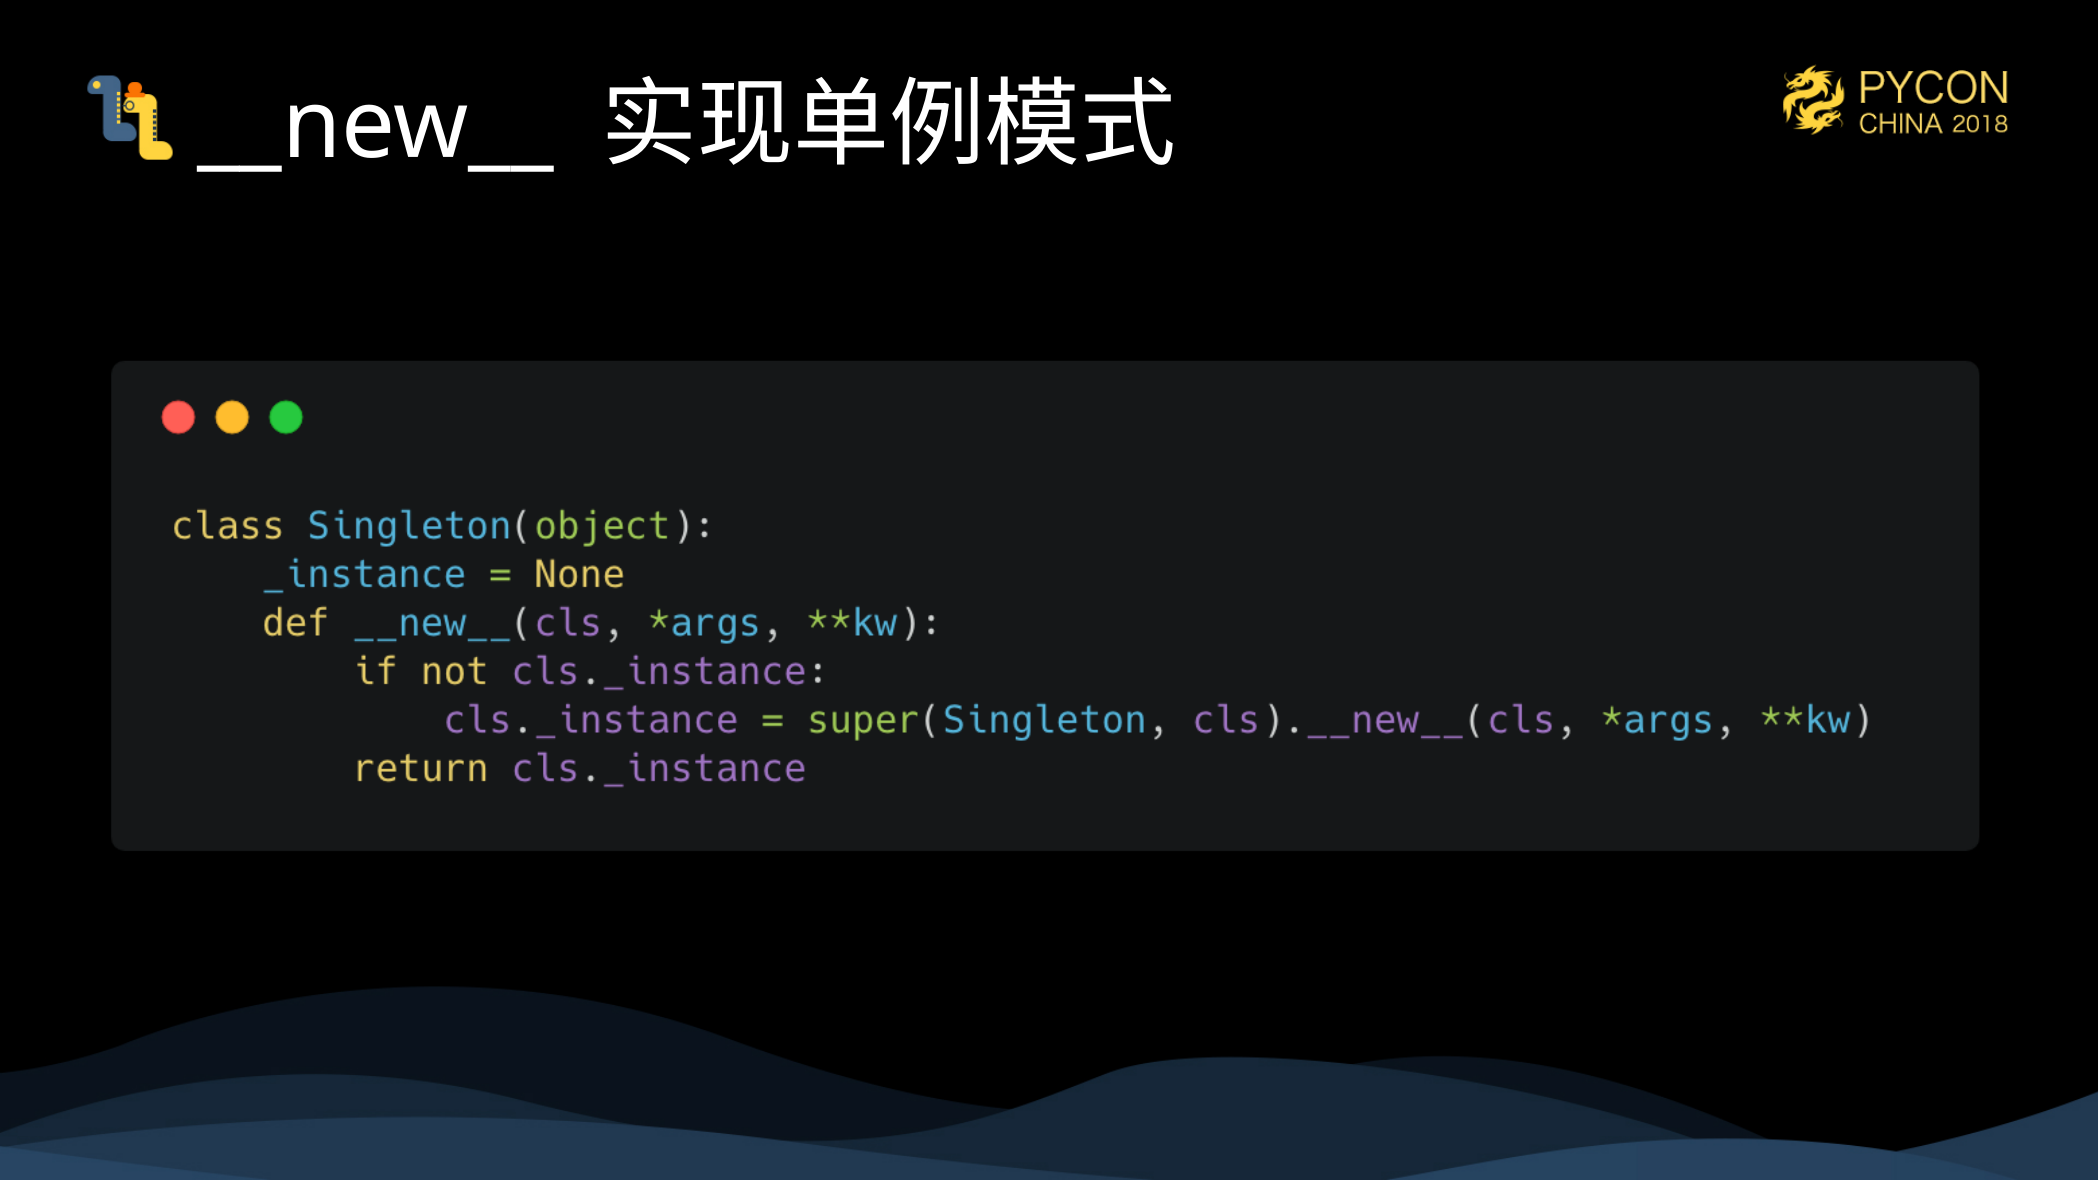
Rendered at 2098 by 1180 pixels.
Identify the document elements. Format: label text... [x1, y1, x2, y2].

title __new__ 实现单例模式 [189, 62, 1742, 191]
picture [0, 0, 2098, 1180]
